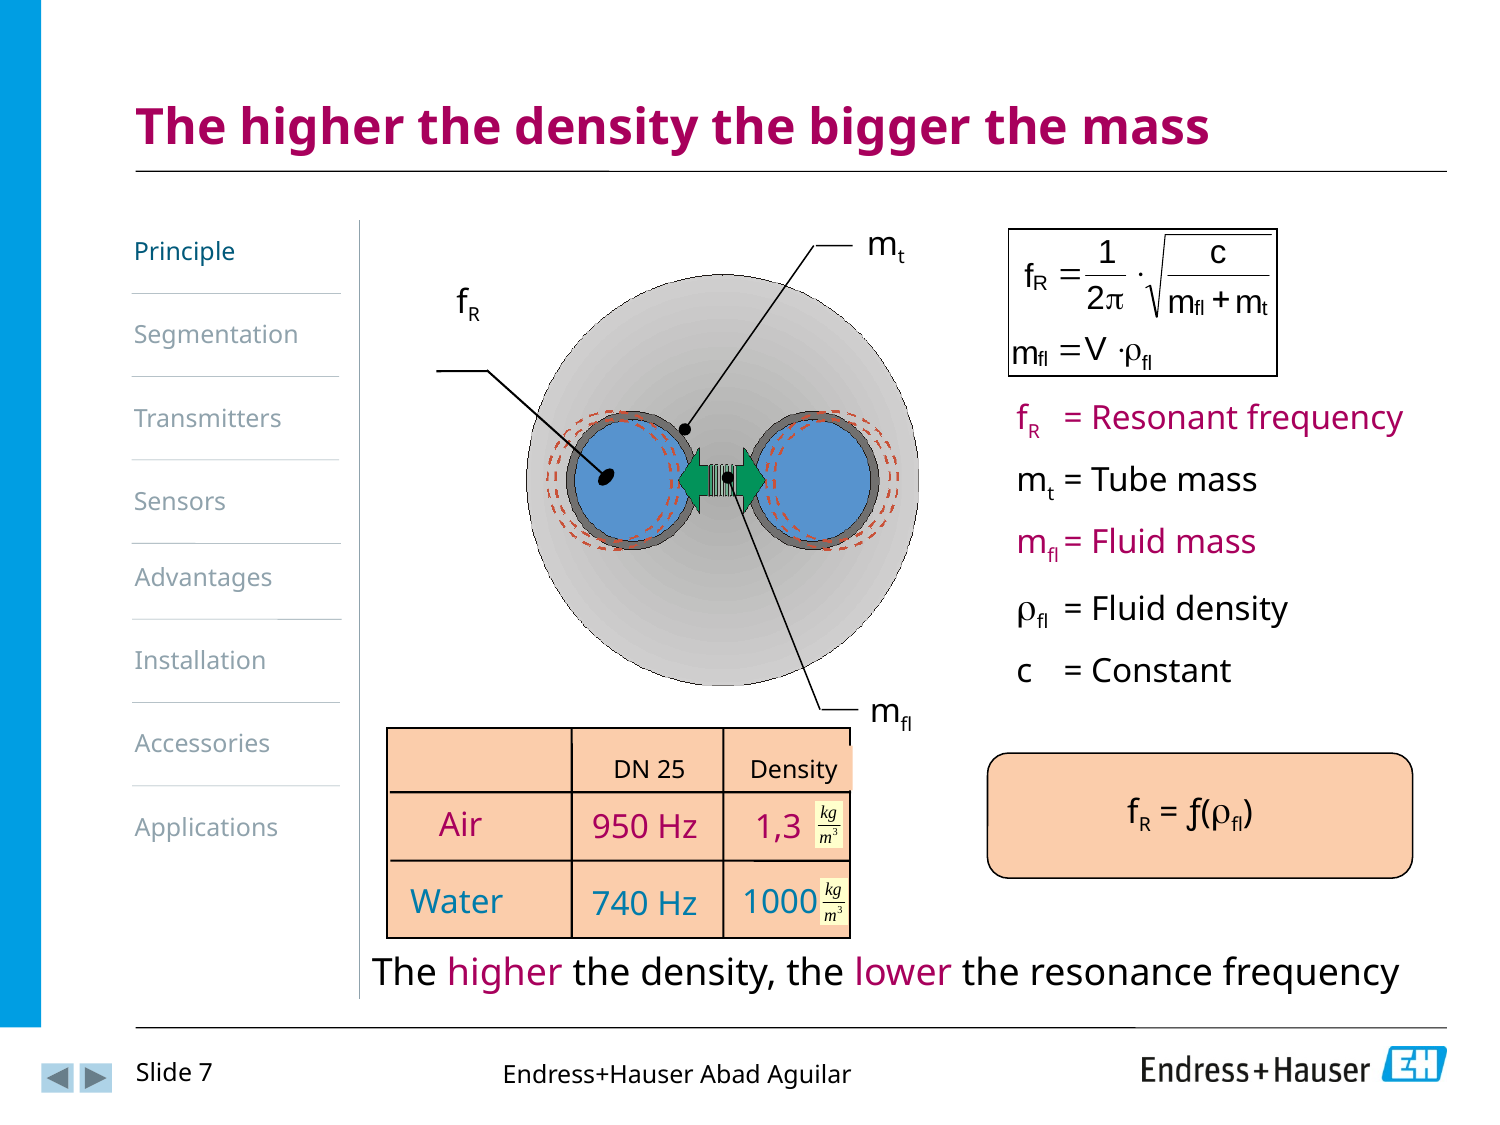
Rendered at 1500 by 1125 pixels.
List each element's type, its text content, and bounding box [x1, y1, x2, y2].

text_box Applications [134, 795, 343, 858]
picture [526, 274, 919, 686]
text_box Transmitters [133, 386, 343, 449]
picture [1142, 1046, 1391, 1082]
text_box Advantages [134, 545, 343, 608]
text_box fR = Resonant frequency mt = Tube mass mfl = Fluid mass fl = Fluid density c = Constant [1001, 389, 1477, 697]
footer Endress+Hauser Abad Aguilar [502, 1058, 968, 1089]
text_box Installation [134, 628, 343, 692]
title The higher the density the bigger the mass [135, 101, 1448, 162]
picture [1392, 1050, 1437, 1078]
text_box Sensors [133, 469, 343, 532]
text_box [387, 727, 851, 938]
text_box mt [852, 214, 920, 275]
picture [1438, 1055, 1447, 1082]
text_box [1009, 229, 1277, 376]
text_box Segmentation [133, 302, 343, 366]
text_box The higher the density, the lower the resonance frequency [362, 940, 1415, 1001]
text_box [987, 752, 1413, 879]
text_box mfl [854, 682, 928, 743]
text_box fR [441, 272, 495, 333]
slide_number Slide 7 [135, 1058, 230, 1089]
text_box Accessories [134, 712, 343, 775]
text_box Principle [133, 219, 343, 282]
